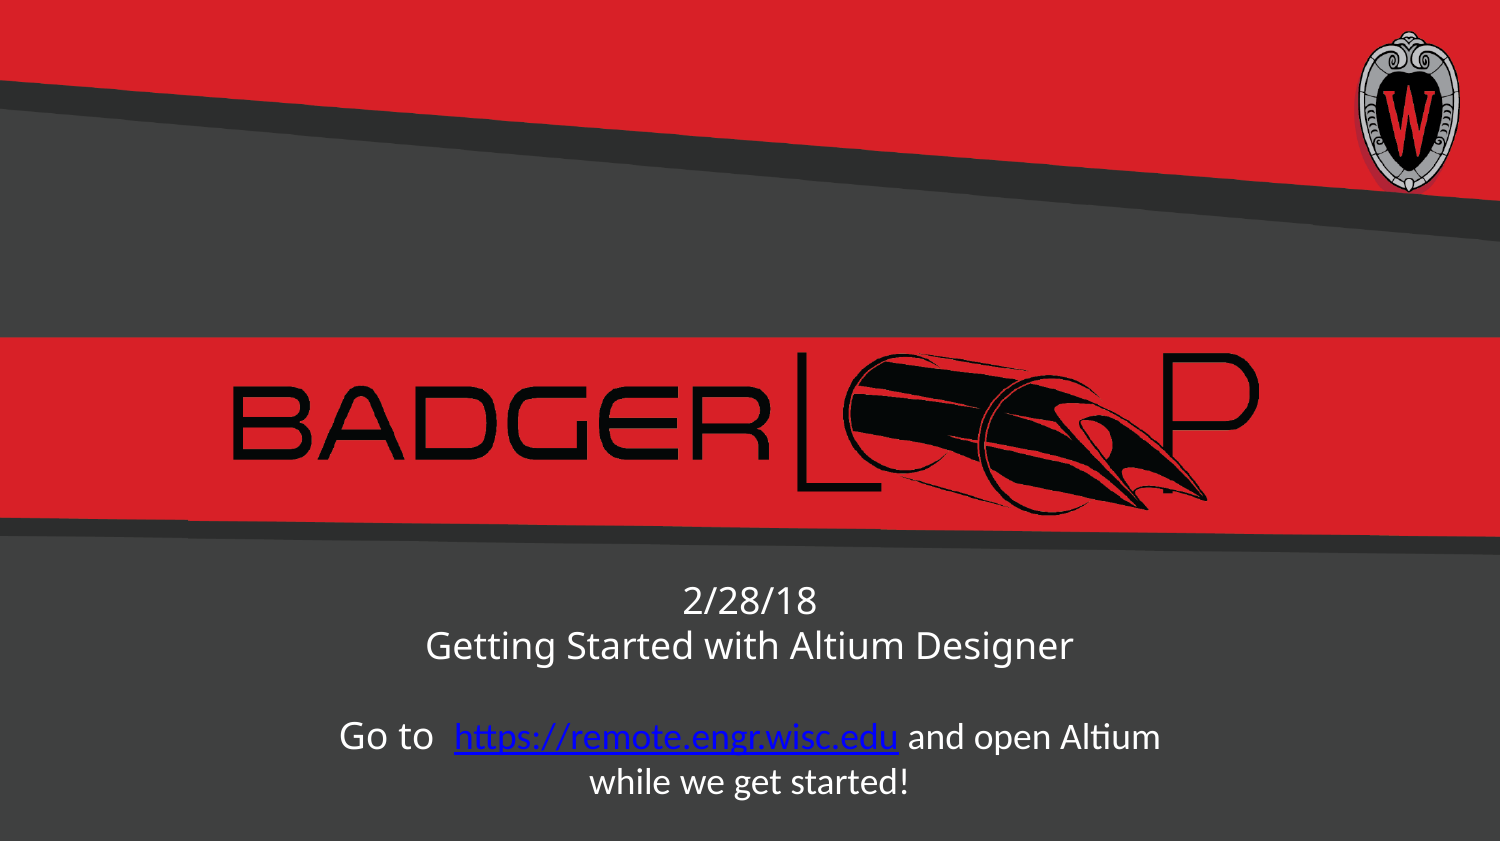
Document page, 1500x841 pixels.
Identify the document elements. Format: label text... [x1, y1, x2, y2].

picture [0, 0, 1500, 841]
text_box 2/28/18 Getting Started with Altium Designer Go to https://remote.engr.wisc.edu and open Altium while we get started! [289, 570, 1211, 810]
